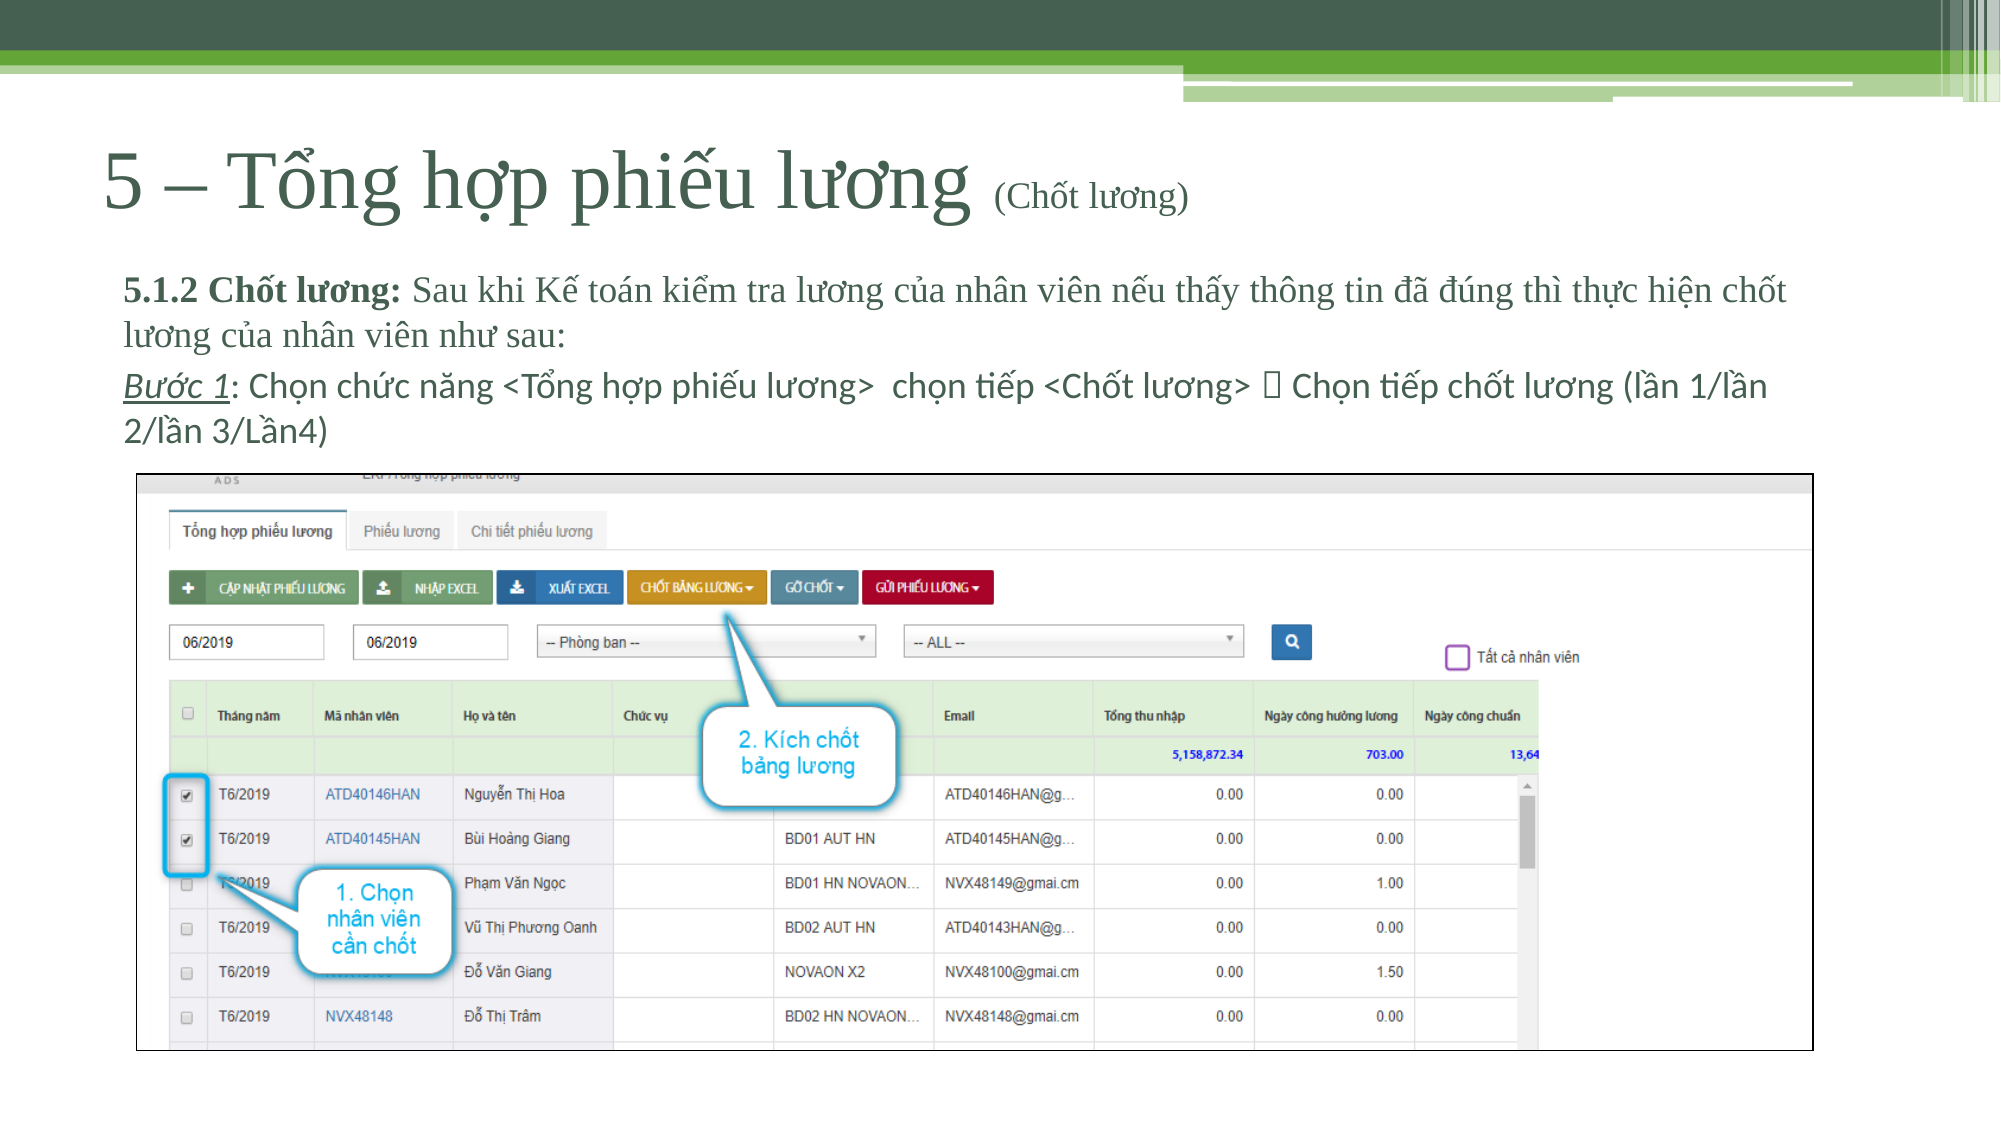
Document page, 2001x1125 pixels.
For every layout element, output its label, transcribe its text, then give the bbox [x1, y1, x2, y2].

picture [137, 474, 1813, 1051]
list 5.1.2 Chốt lương: Sau khi Kế toán kiểm tra lương của nhân viên nếu thấy thông tin đã đúng thì thực hiện chốt lương của nhân viên như sau: Bước 1: Chọn chức năng <Tổng hợp phiếu lương> chọn tiếp <Chốt lương>  Chọn tiếp chốt lương (lần 1/lần 2/lần 3/Lần4) [62, 249, 1863, 960]
title 5 – Tổng hợp phiếu lương (Chốt lương) [87, 112, 1888, 238]
